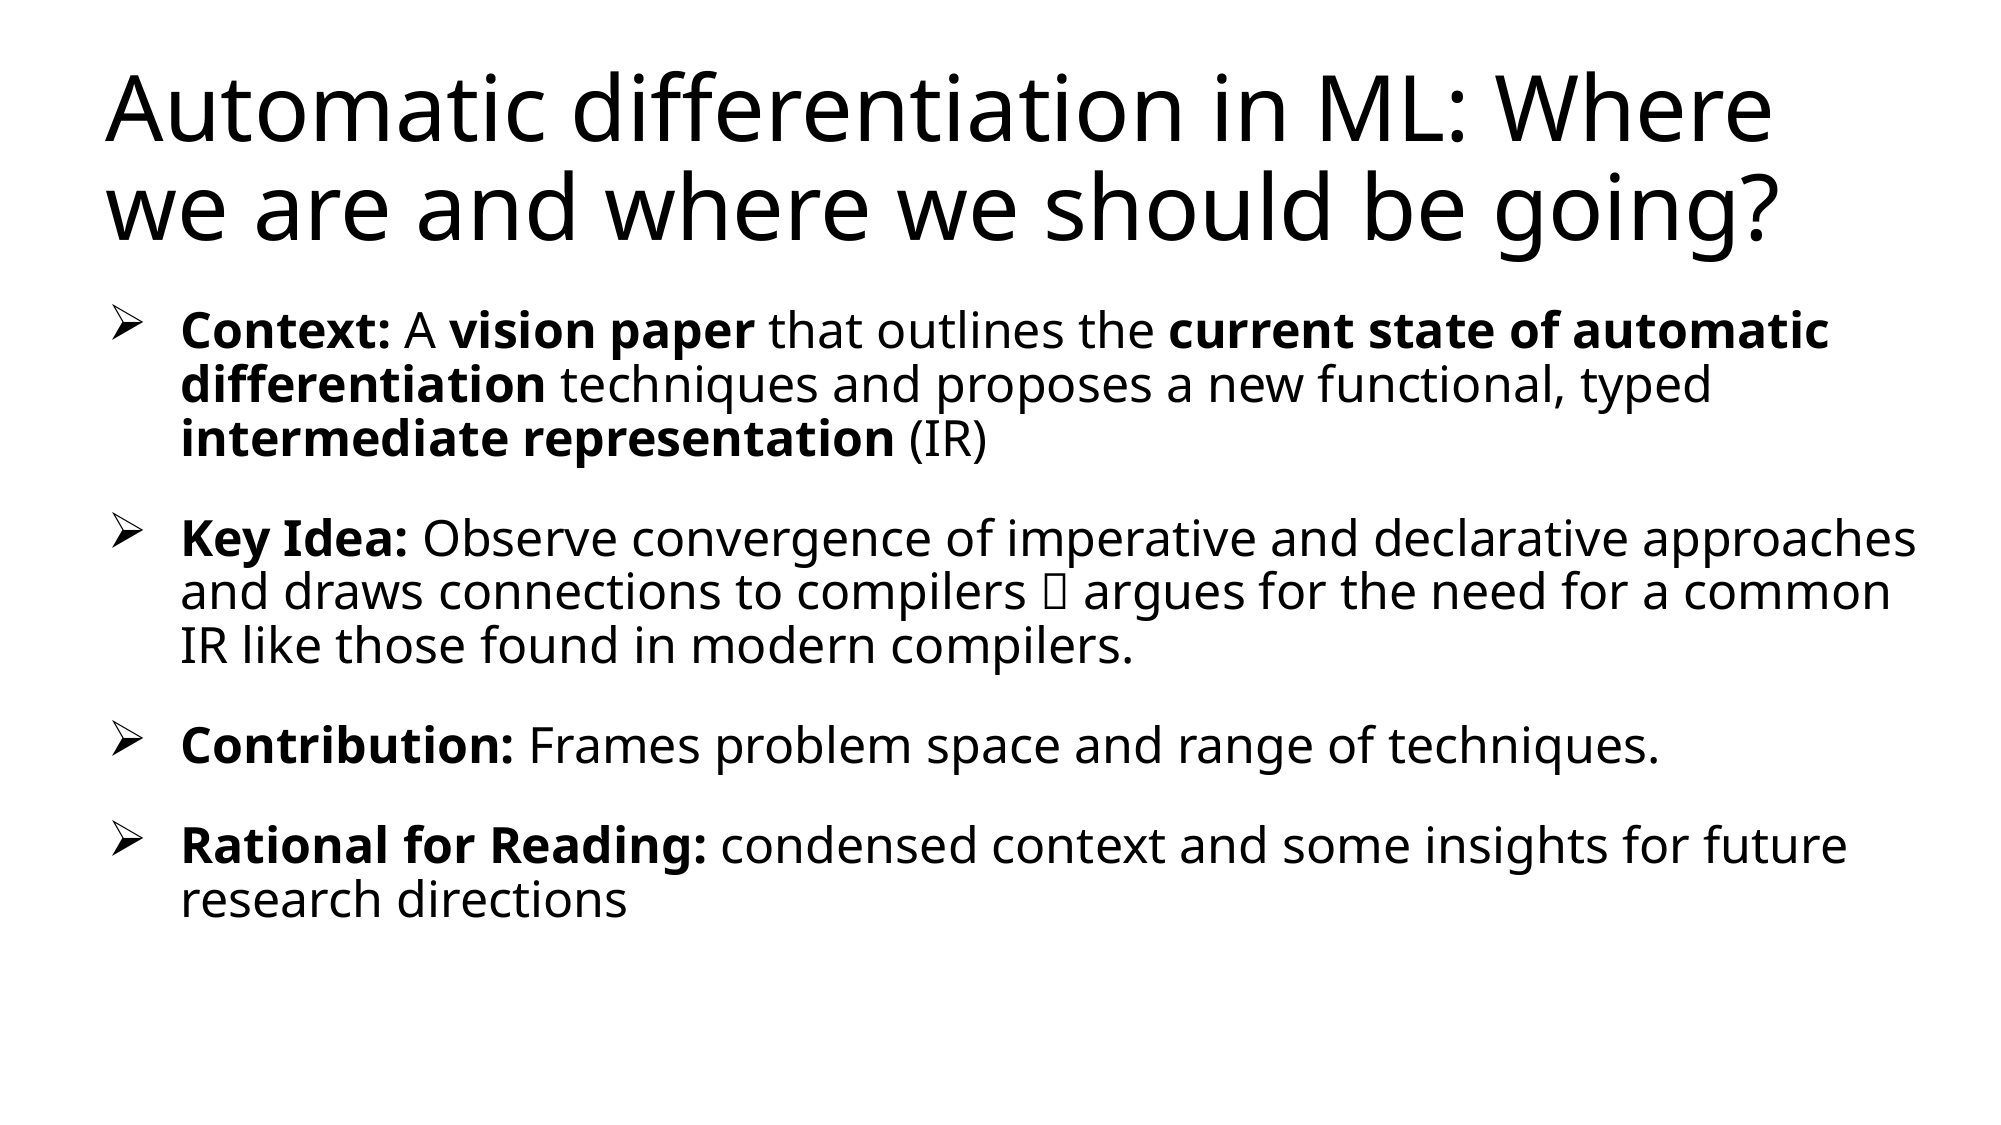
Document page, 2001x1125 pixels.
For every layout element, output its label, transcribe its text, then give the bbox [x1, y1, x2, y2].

list Context: A vision paper that outlines the current state of automatic differentiation techniques and proposes a new functional, typed intermediate representation (IR) Key Idea: Observe convergence of imperative and declarative approaches and draws connections to compilers  argues for the need for a common IR like those found in modern compilers. Contribution: Frames problem space and range of techniques. Rational for Reading: condensed context and some insights for future research directions [90, 297, 1954, 1012]
title Automatic differentiation in ML: Where we are and where we should be going? [90, 52, 1863, 271]
